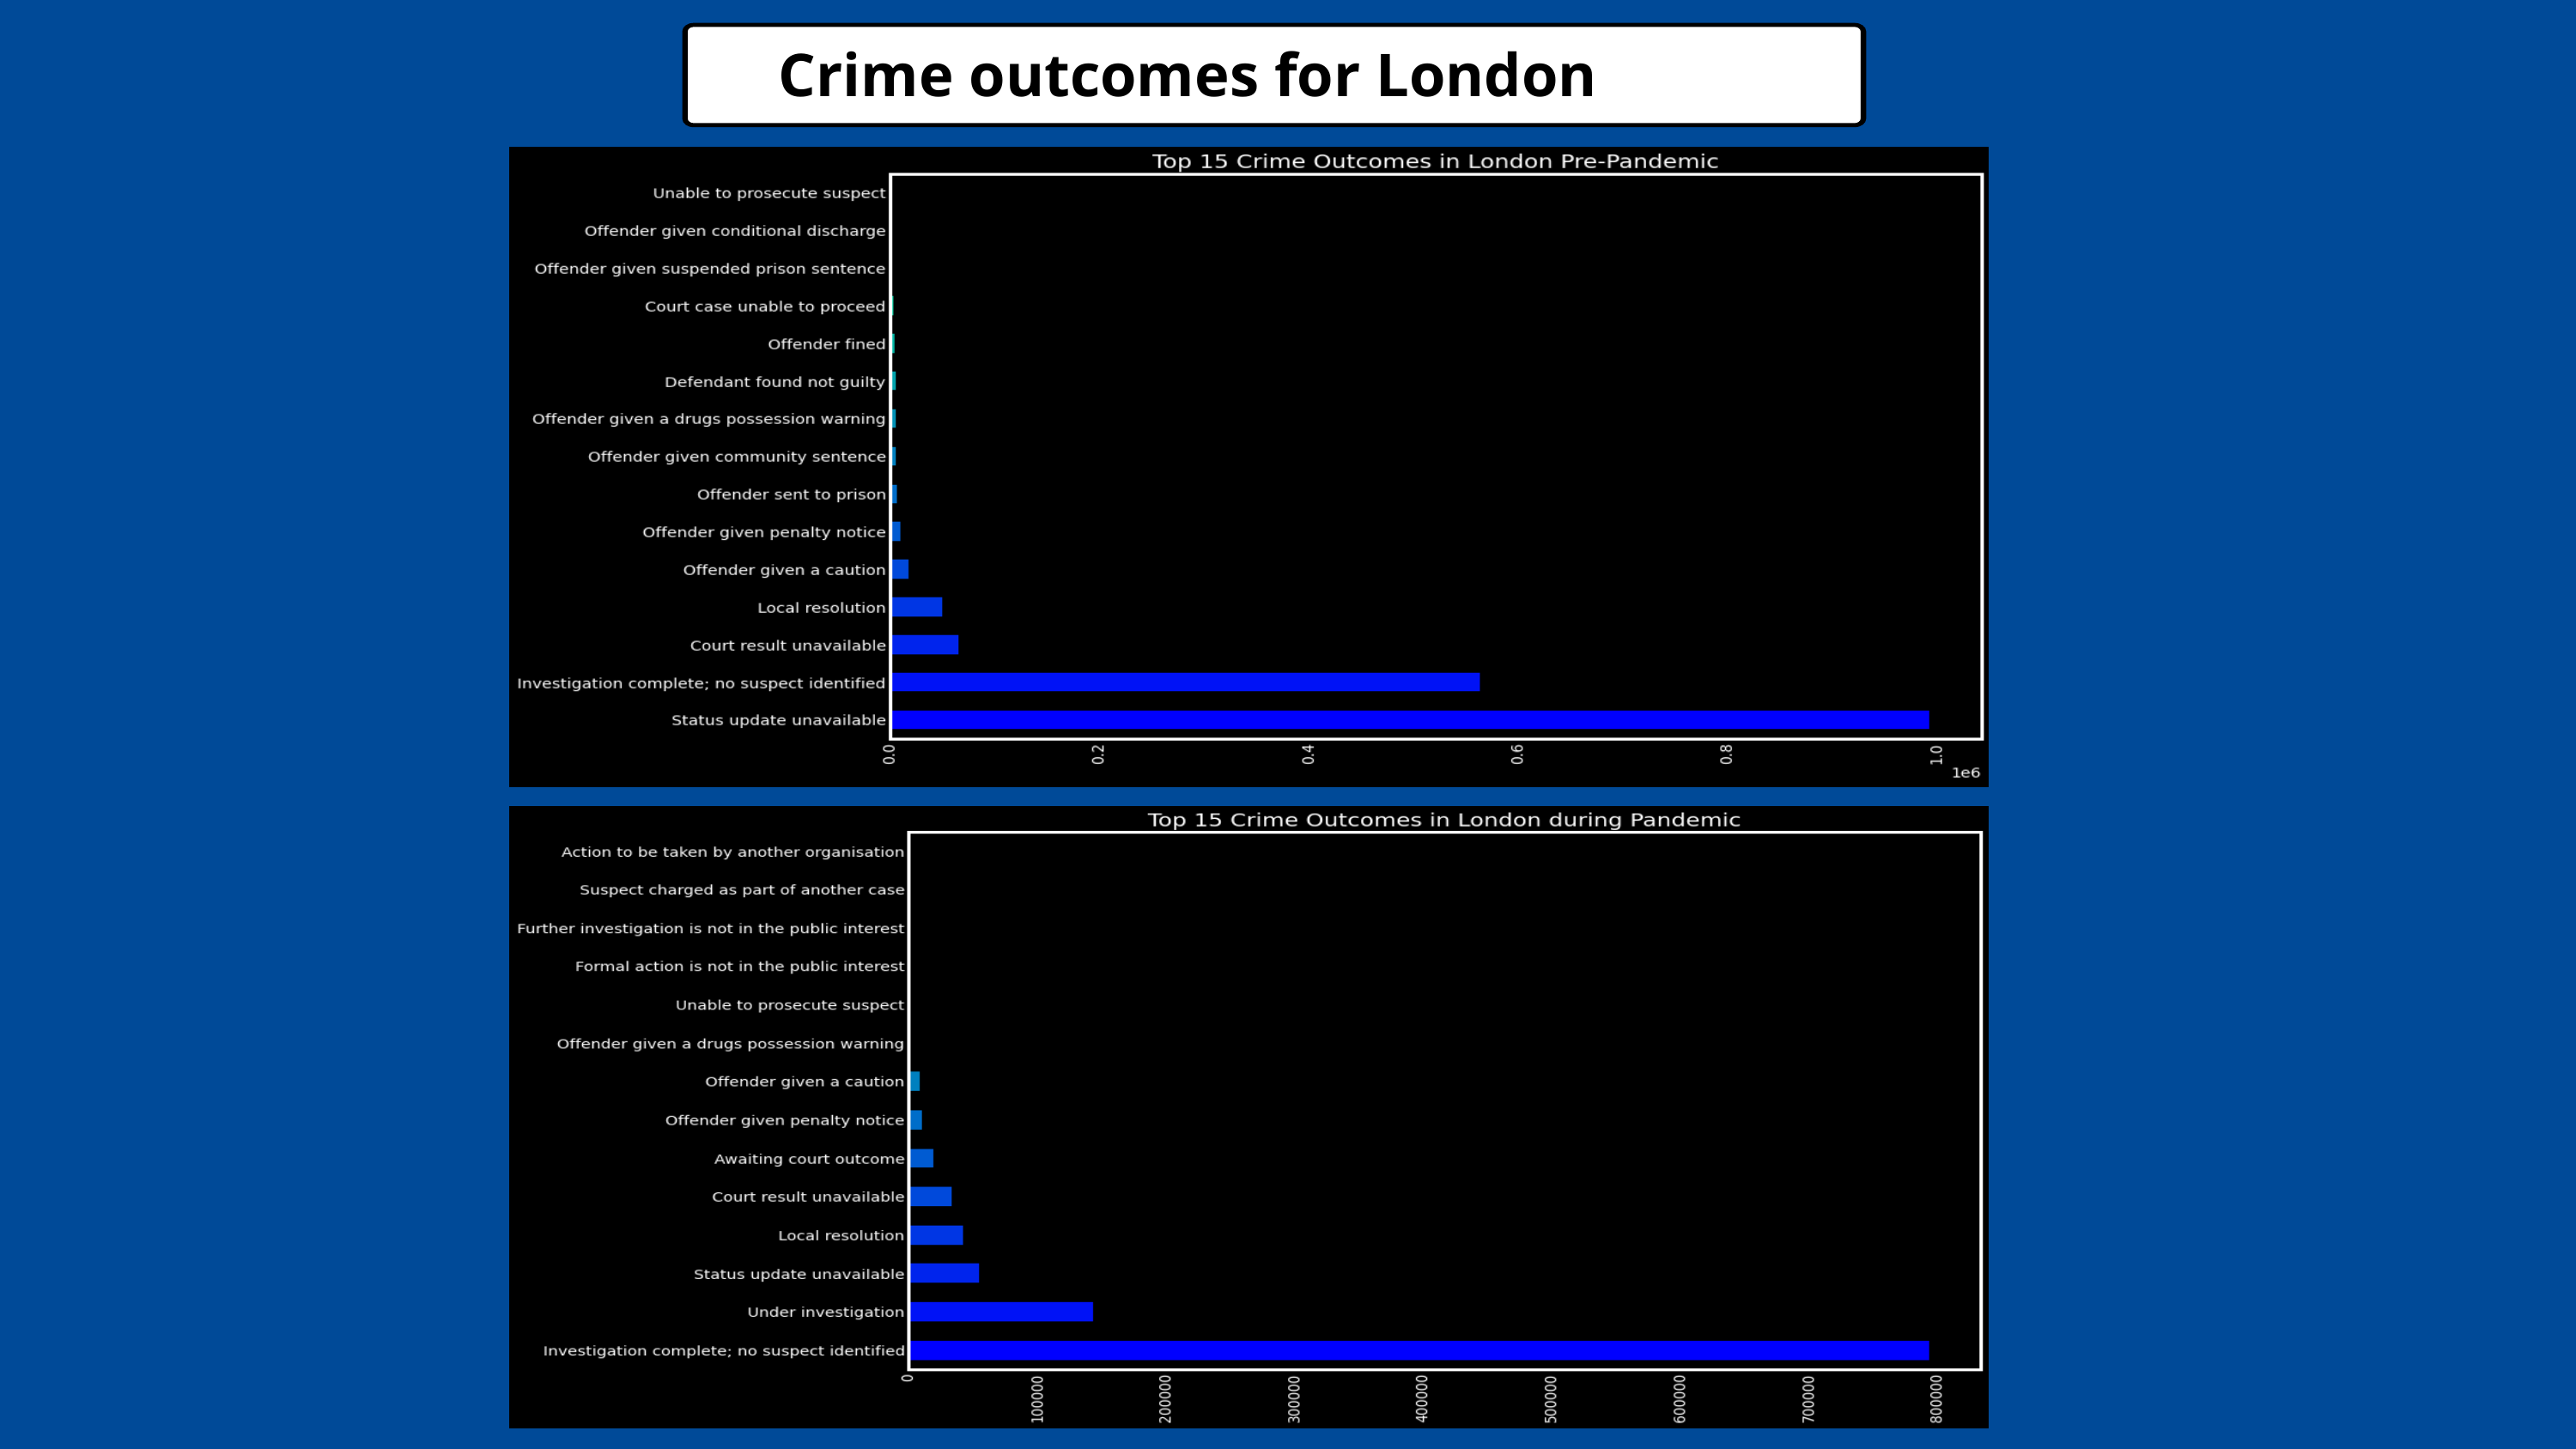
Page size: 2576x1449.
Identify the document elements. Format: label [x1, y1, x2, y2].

text_box [682, 22, 1867, 128]
picture [508, 146, 1989, 787]
picture [508, 805, 1989, 1429]
